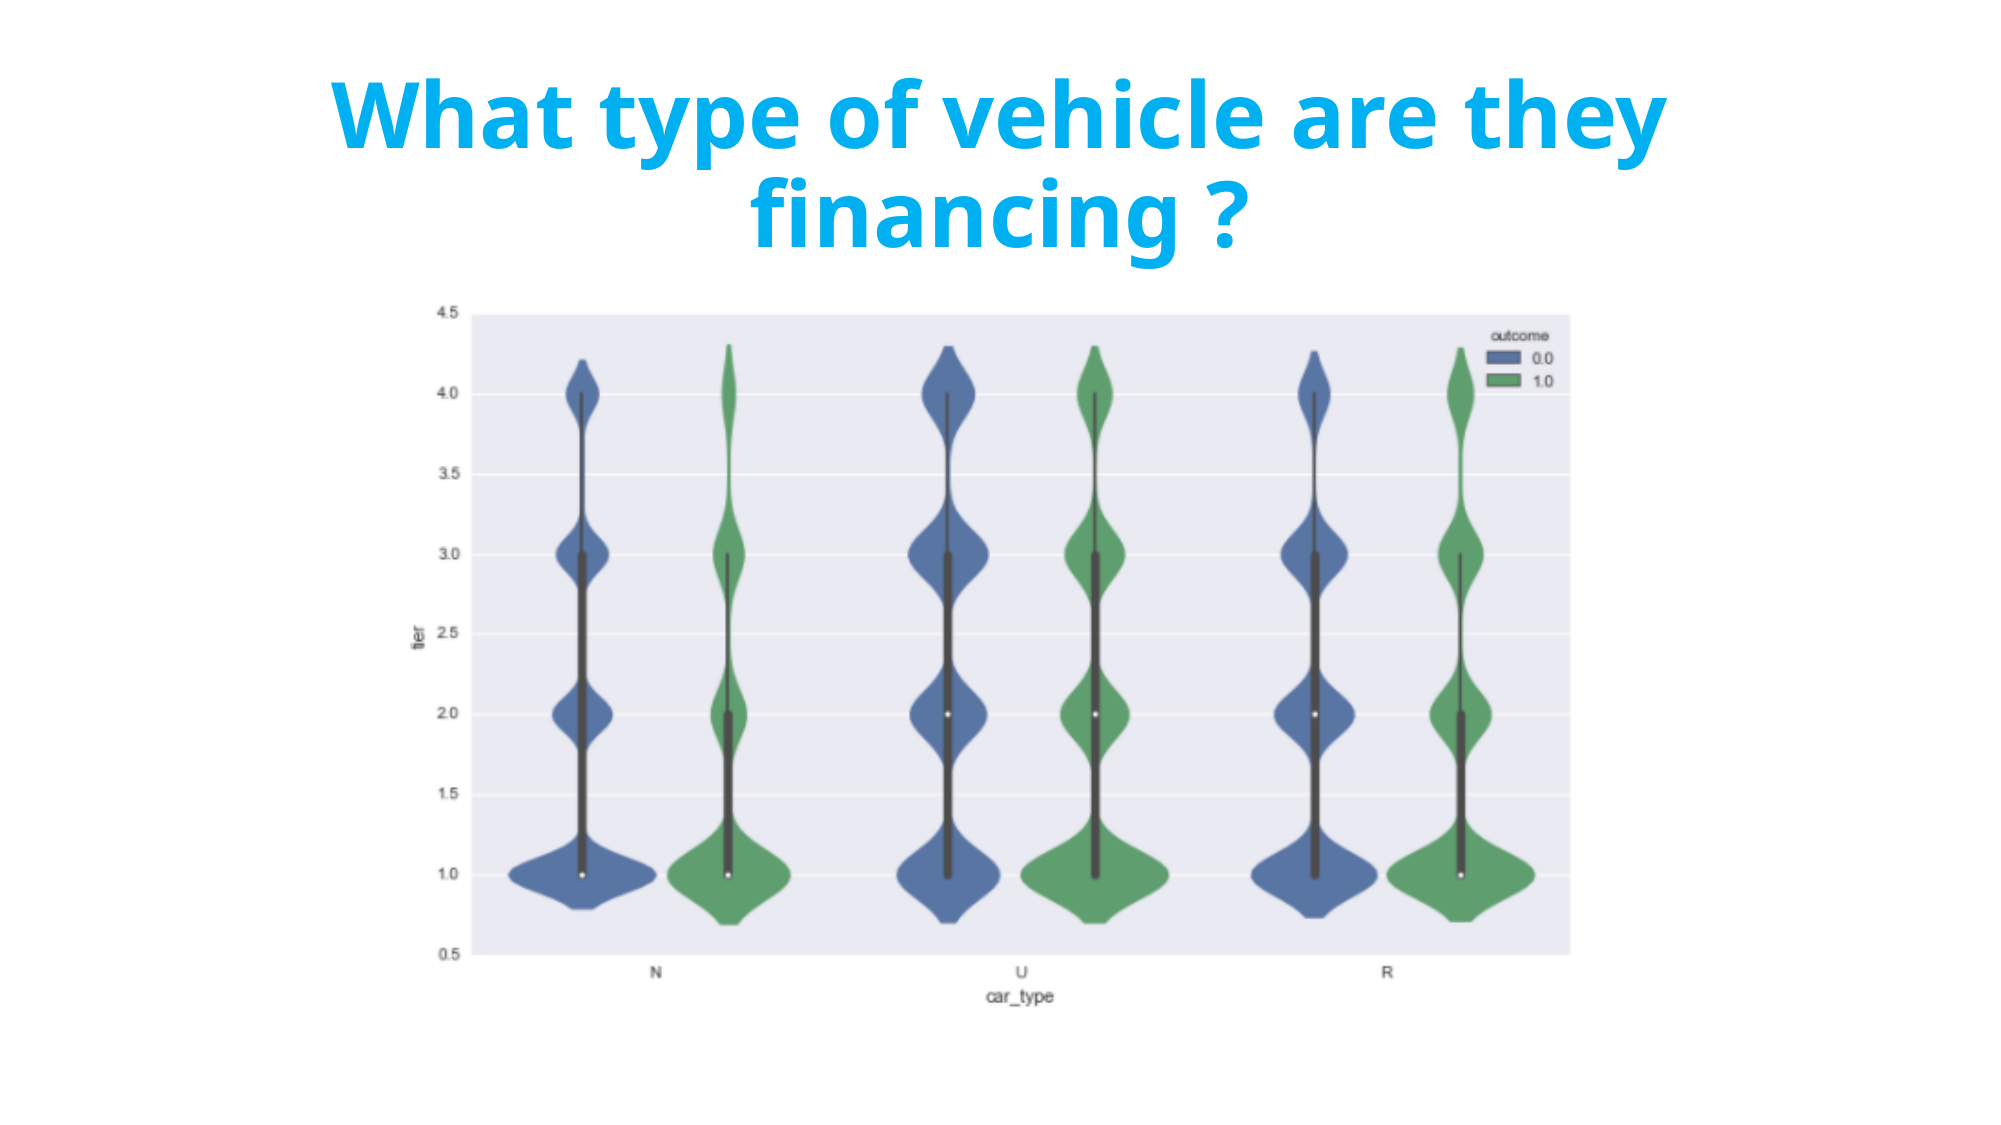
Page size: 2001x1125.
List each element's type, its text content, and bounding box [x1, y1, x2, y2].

title What type of vehicle are they financing ? [137, 59, 1863, 278]
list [396, 299, 1604, 1014]
